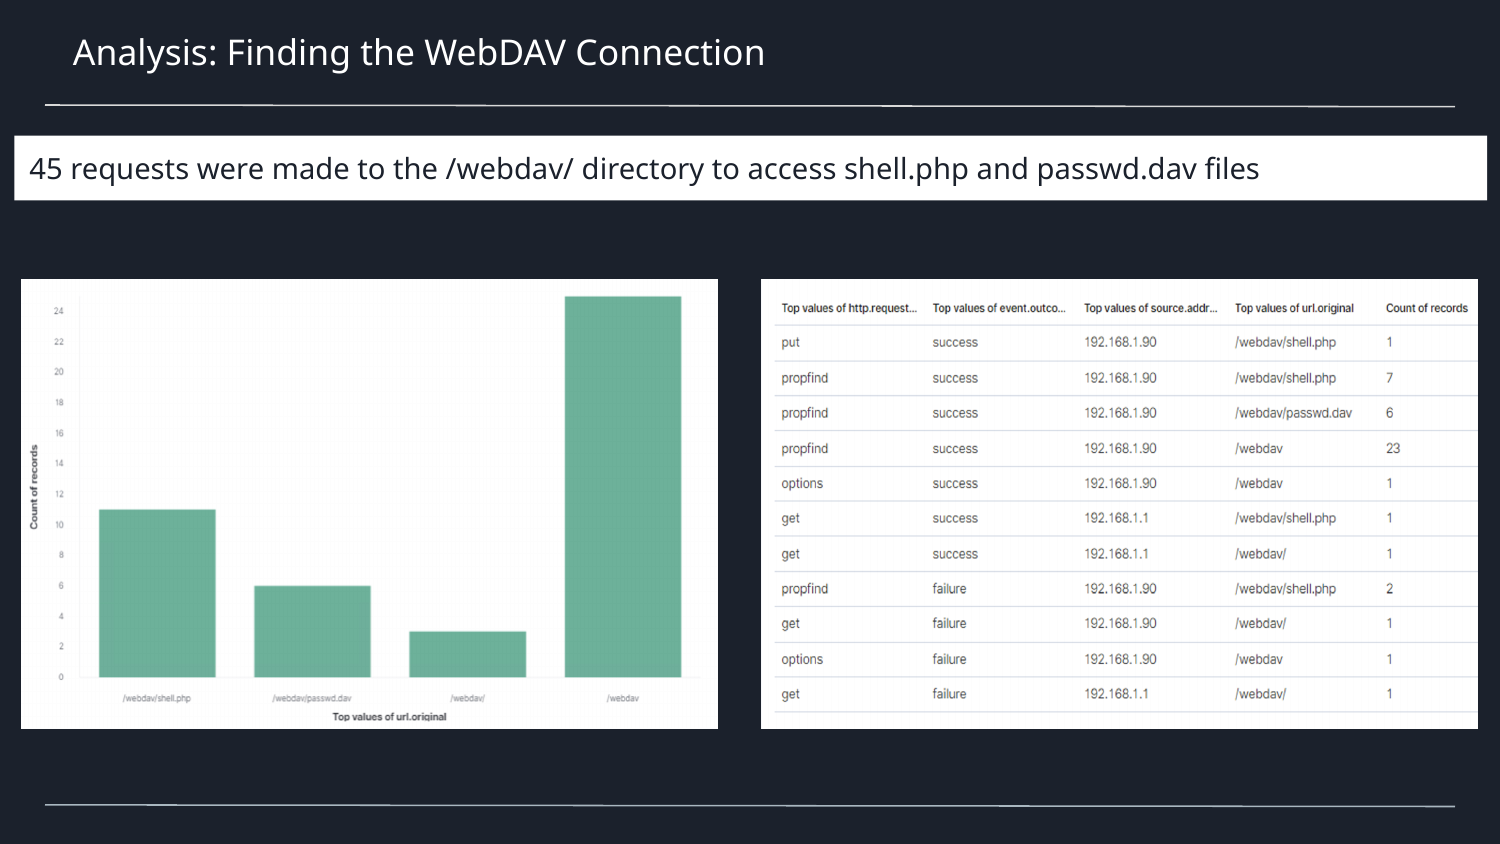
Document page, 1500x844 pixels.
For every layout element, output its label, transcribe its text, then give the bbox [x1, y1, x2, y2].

picture [761, 278, 1478, 729]
title Analysis: Finding the WebDAV Connection [0, 0, 1500, 88]
picture [20, 278, 718, 729]
text_box 45 requests were made to the /webdav/ directory to access shell.php and passwd.dav files [14, 135, 1488, 201]
